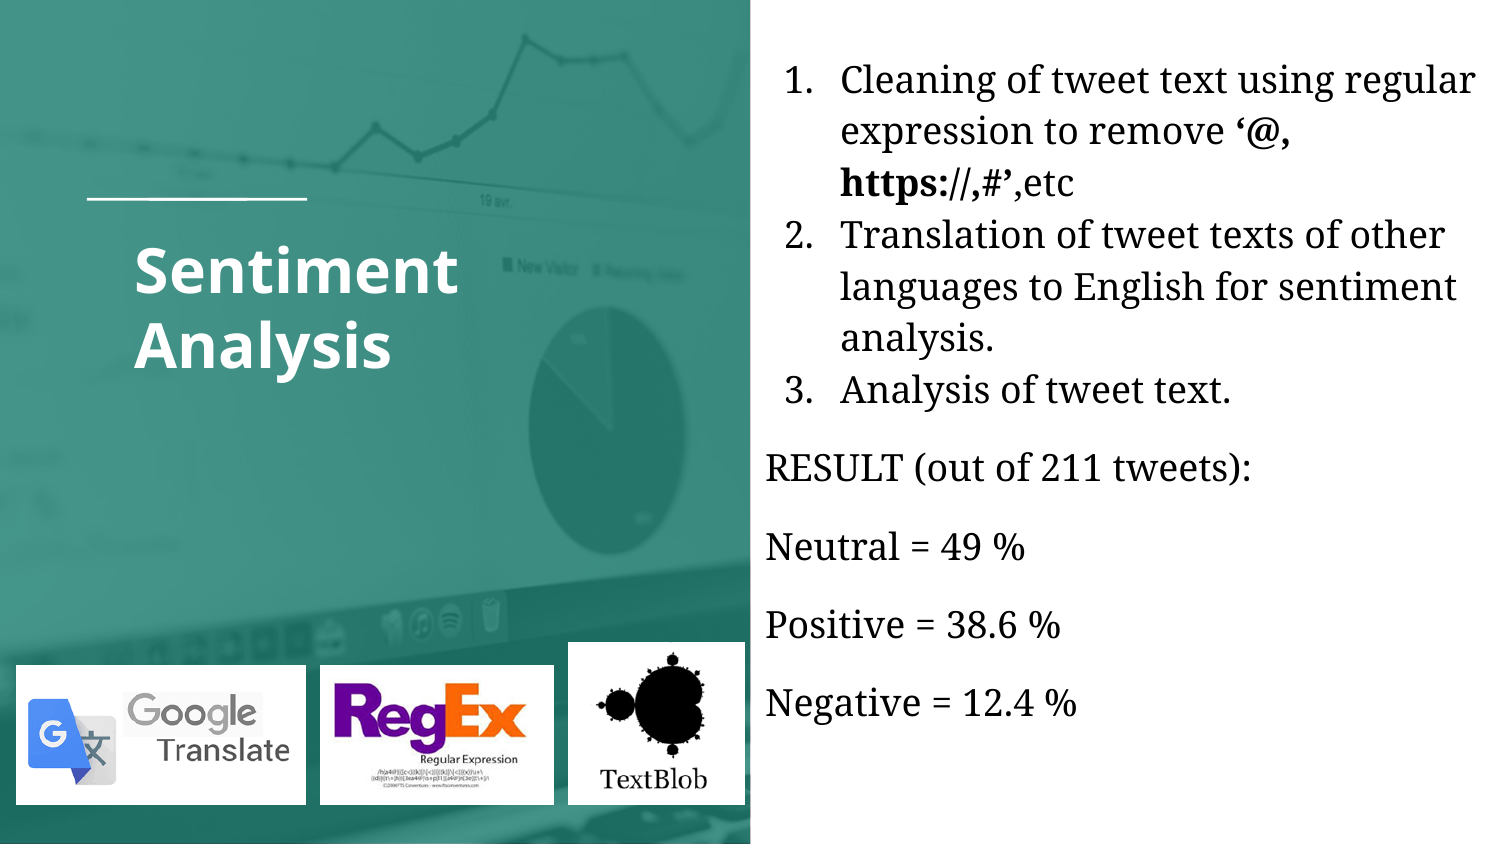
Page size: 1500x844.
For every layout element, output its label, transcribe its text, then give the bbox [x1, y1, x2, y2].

picture [568, 642, 745, 805]
picture [15, 665, 306, 805]
list Cleaning of tweet text using regular expression to remove ‘@, https://,#’,etc Translation of tweet texts of other languages to English for sentiment analysis. Analysis of tweet text. RESULT (out of 211 tweets): Neutral = 49 % Positive = 38.6 % Negative = 12.4 % [750, 0, 1500, 844]
title Sentiment Analysis [119, 216, 662, 494]
picture [320, 665, 554, 805]
